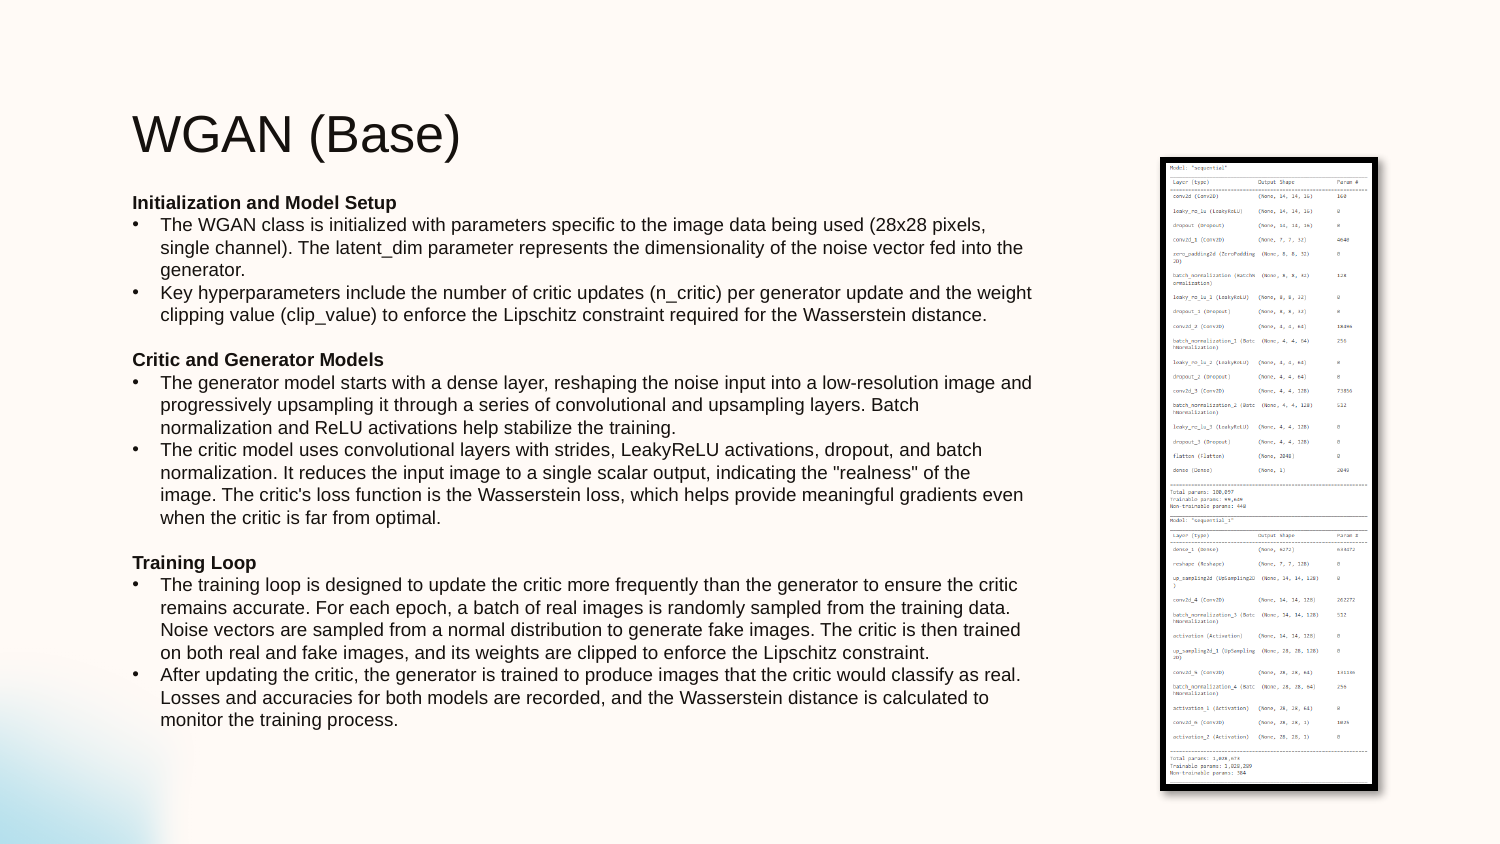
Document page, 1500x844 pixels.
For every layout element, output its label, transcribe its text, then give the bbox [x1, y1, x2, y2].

text_box Initialization and Model Setup The WGAN class is initialized with parameters specific to the image data being used (28x28 pixels, single channel). The latent_dim parameter represents the dimensionality of the noise vector fed into the generator. Key hyperparameters include the number of critic updates (n_critic) per generator update and the weight clipping value (clip_value) to enforce the Lipschitz constraint required for the Wasserstein distance. Critic and Generator Models The generator model starts with a dense layer, reshaping the noise input into a low-resolution image and progressively upsampling it through a series of convolutional and upsampling layers. Batch normalization and ReLU activations help stabilize the training. The critic model uses convolutional layers with strides, LeakyReLU activations, dropout, and batch normalization. It reduces the input image to a single scalar output, indicating the "realness" of the image. The critic's loss function is the Wasserstein loss, which helps provide meaningful gradients even when the critic is far from optimal. Training Loop The training loop is designed to update the critic more frequently than the generator to ensure the critic remains accurate. For each epoch, a batch of real images is randomly sampled from the training data. Noise vectors are sampled from a normal distribution to generate fake images. The critic is then trained on both real and fake images, and its weights are clipped to enforce the Lipschitz constraint. After updating the critic, the generator is trained to produce images that the critic would classify as real. Losses and accuracies for both models are recorded, and the Wasserstein distance is calculated to monitor the training process. [117, 175, 1047, 743]
picture [1165, 162, 1373, 785]
title WGAN (Base) [117, 85, 1383, 176]
picture [0, 561, 286, 844]
